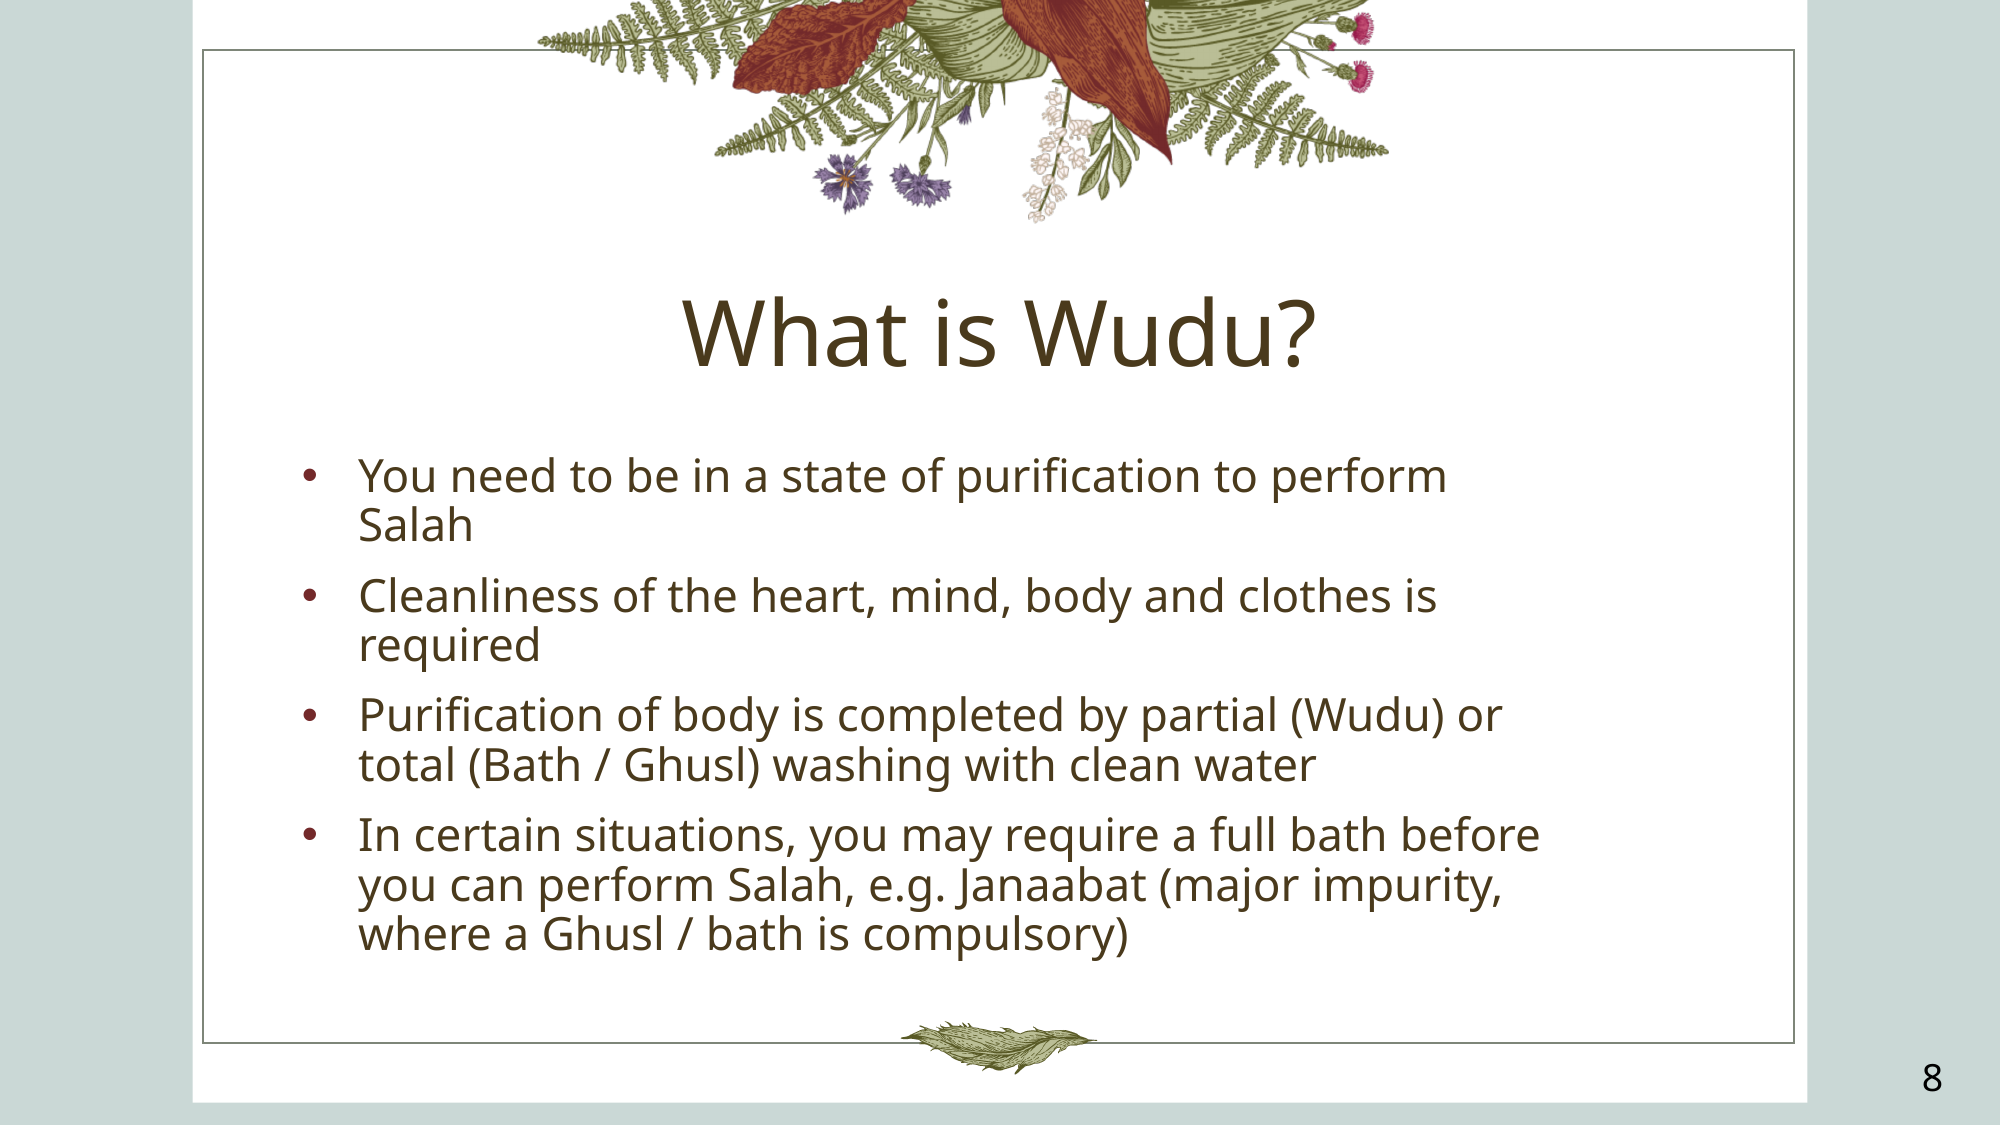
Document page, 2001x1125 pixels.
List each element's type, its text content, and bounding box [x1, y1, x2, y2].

picture [535, 0, 1416, 228]
title What is Wudu? [286, 228, 1714, 446]
text_box 8 [1907, 1046, 1952, 1107]
picture [899, 1016, 1098, 1075]
list You need to be in a state of purification to perform Salah Cleanliness of the heart, mind, body and clothes is required Purification of body is completed by partial (Wudu) or total (Bath / Ghusl) washing with clean water In certain situations, you may require a full bath before you can perform Salah, e.g. Janaabat (major impurity, where a Ghusl / bath is compulsory) [286, 445, 1558, 979]
